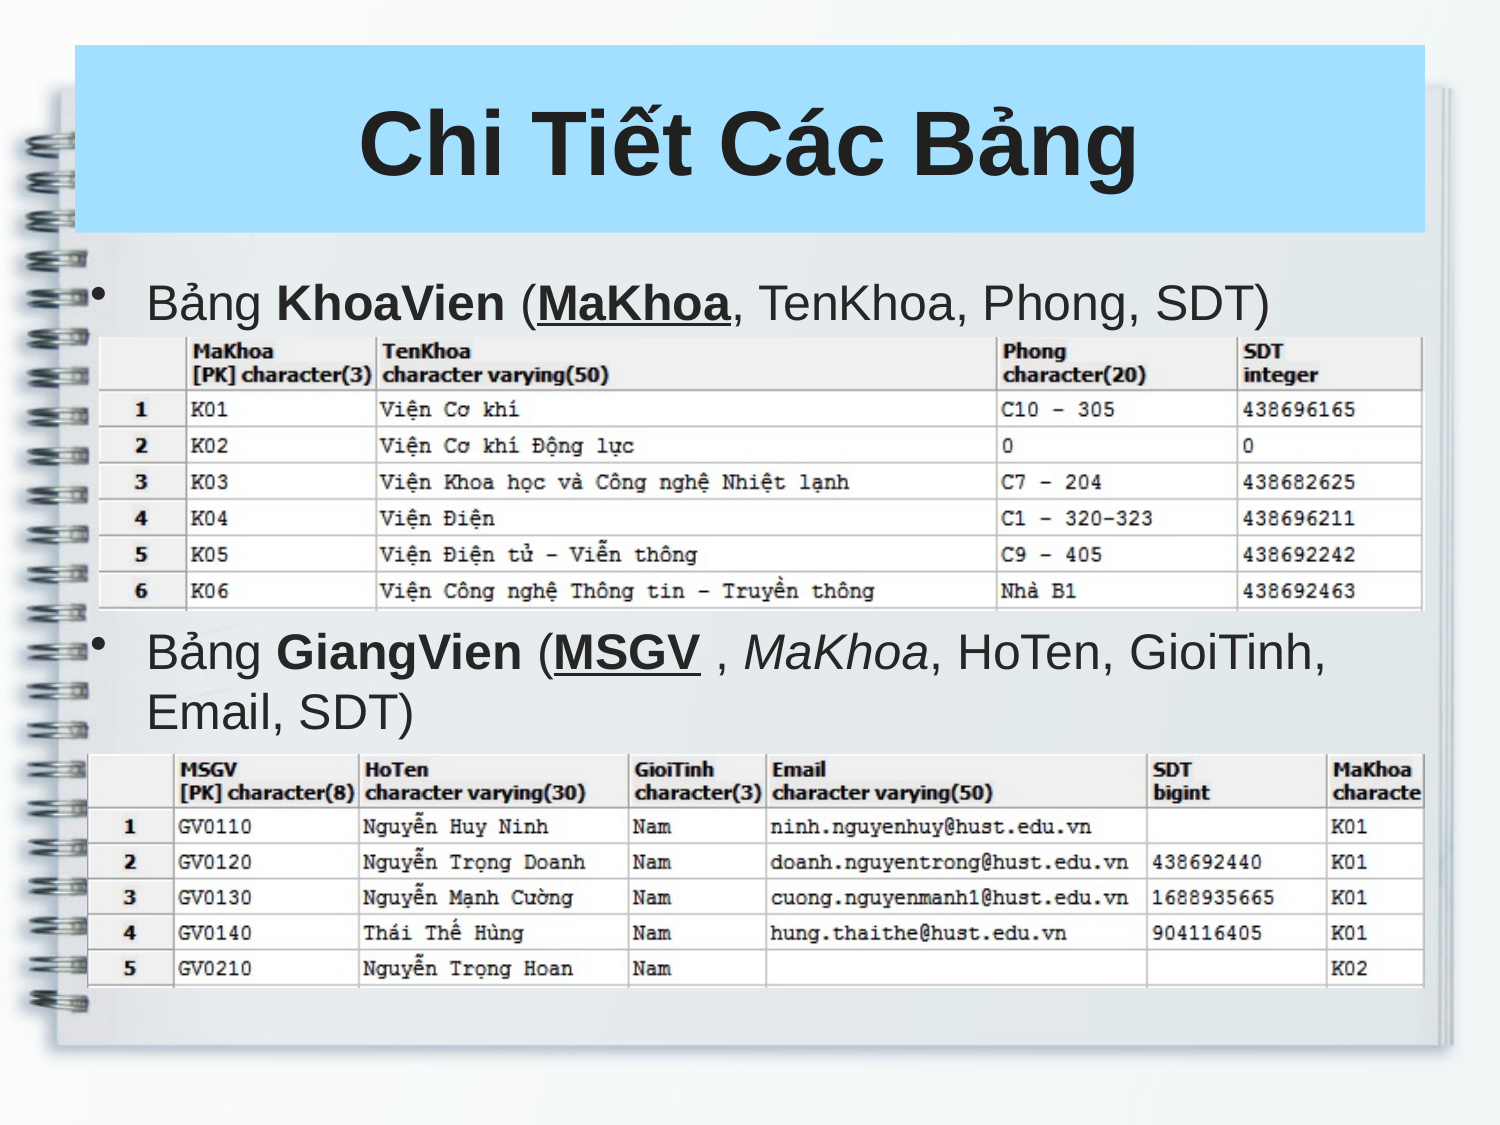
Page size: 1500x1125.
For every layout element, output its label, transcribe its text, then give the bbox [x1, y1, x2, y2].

title Chi Tiết Các Bảng [75, 45, 1425, 233]
list Bảng KhoaVien (MaKhoa, TenKhoa, Phong, SDT) Bảng GiangVien (MSGV , MaKhoa, HoTen, GioiTinh, Email, SDT) [75, 262, 1425, 870]
picture [0, 0, 1500, 1125]
